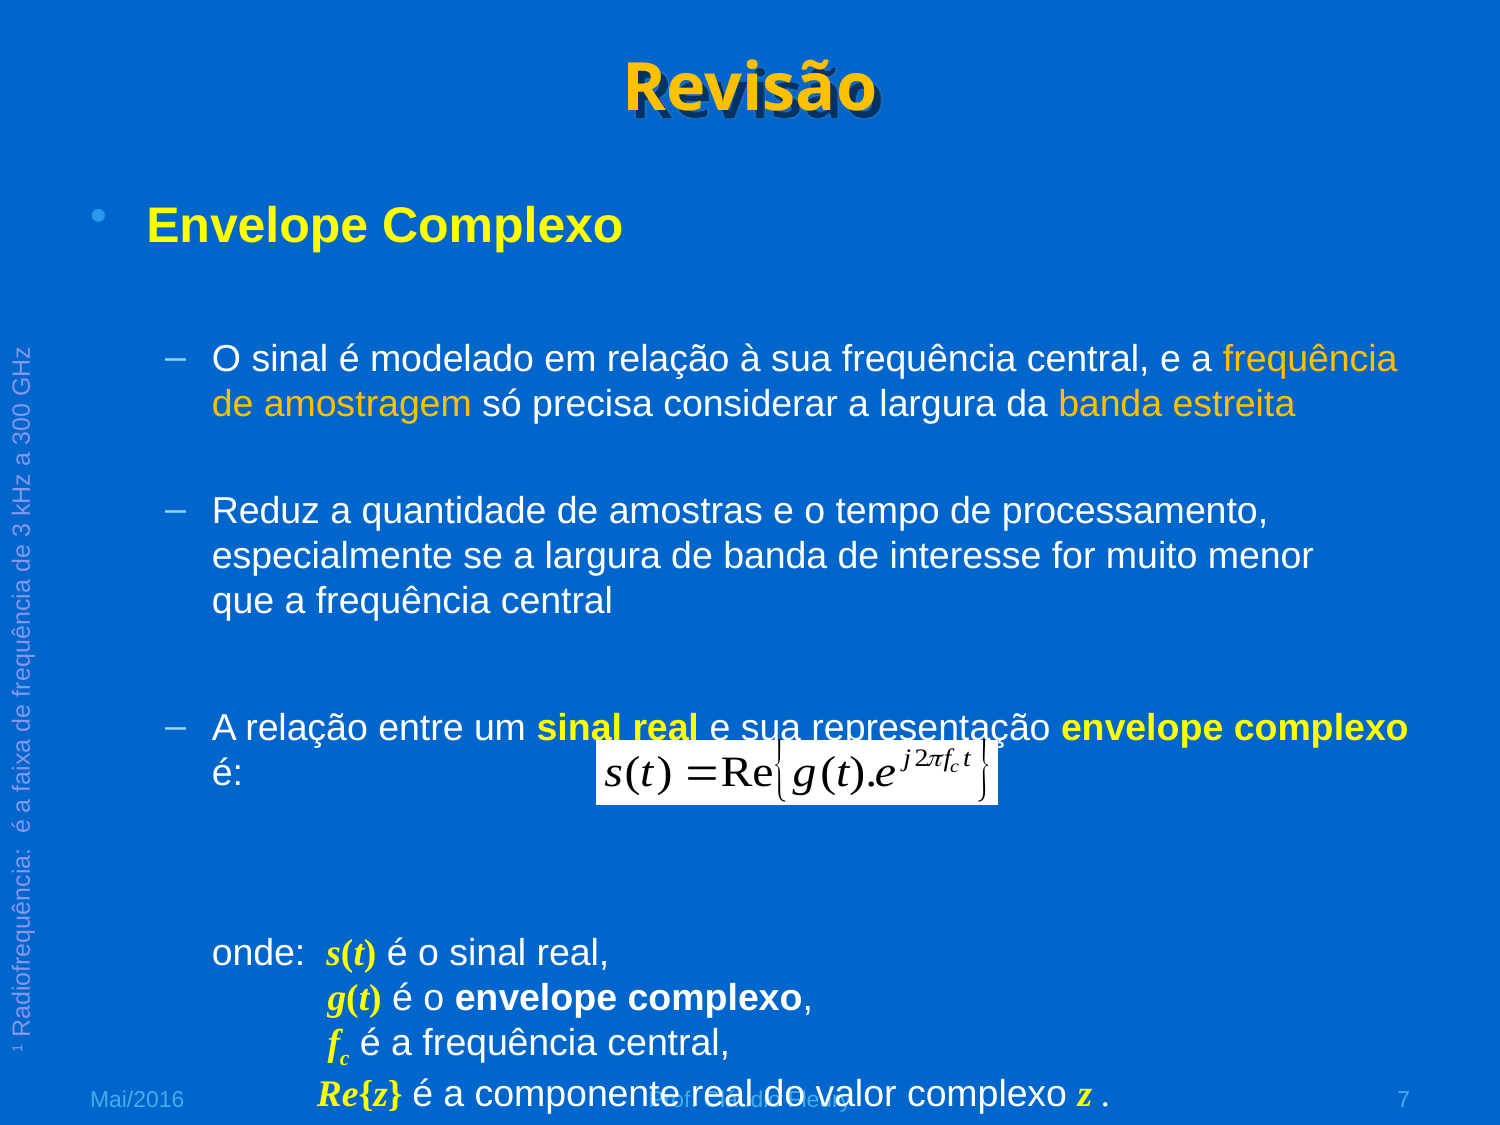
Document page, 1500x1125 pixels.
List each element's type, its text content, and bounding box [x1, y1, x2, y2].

list Envelope Complexo O sinal é modelado em relação à sua frequência central, e a frequência de amostragem só precisa considerar a largura da banda estreita Reduz a quantidade de amostras e o tempo de processamento, especialmente se a largura de banda de interesse for muito menor que a frequência central A relação entre um sinal real e sua representação envelope complexo é: onde: s(t) é o sinal real, g(t) é o envelope complexo, fc é a frequência central, Re{z} é a componente real do valor complexo z . [75, 184, 1447, 1059]
footer Prof. Cláudio Fleury [512, 1077, 988, 1118]
title Revisão [75, 19, 1425, 149]
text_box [596, 739, 999, 805]
text_box 1 Radiofrequência: é a faixa de frequência de 3 kHz a 300 GHz [0, 0, 58, 1059]
slide_number 7 [1074, 1077, 1425, 1118]
slide_number Mai/2016 [75, 1077, 425, 1118]
